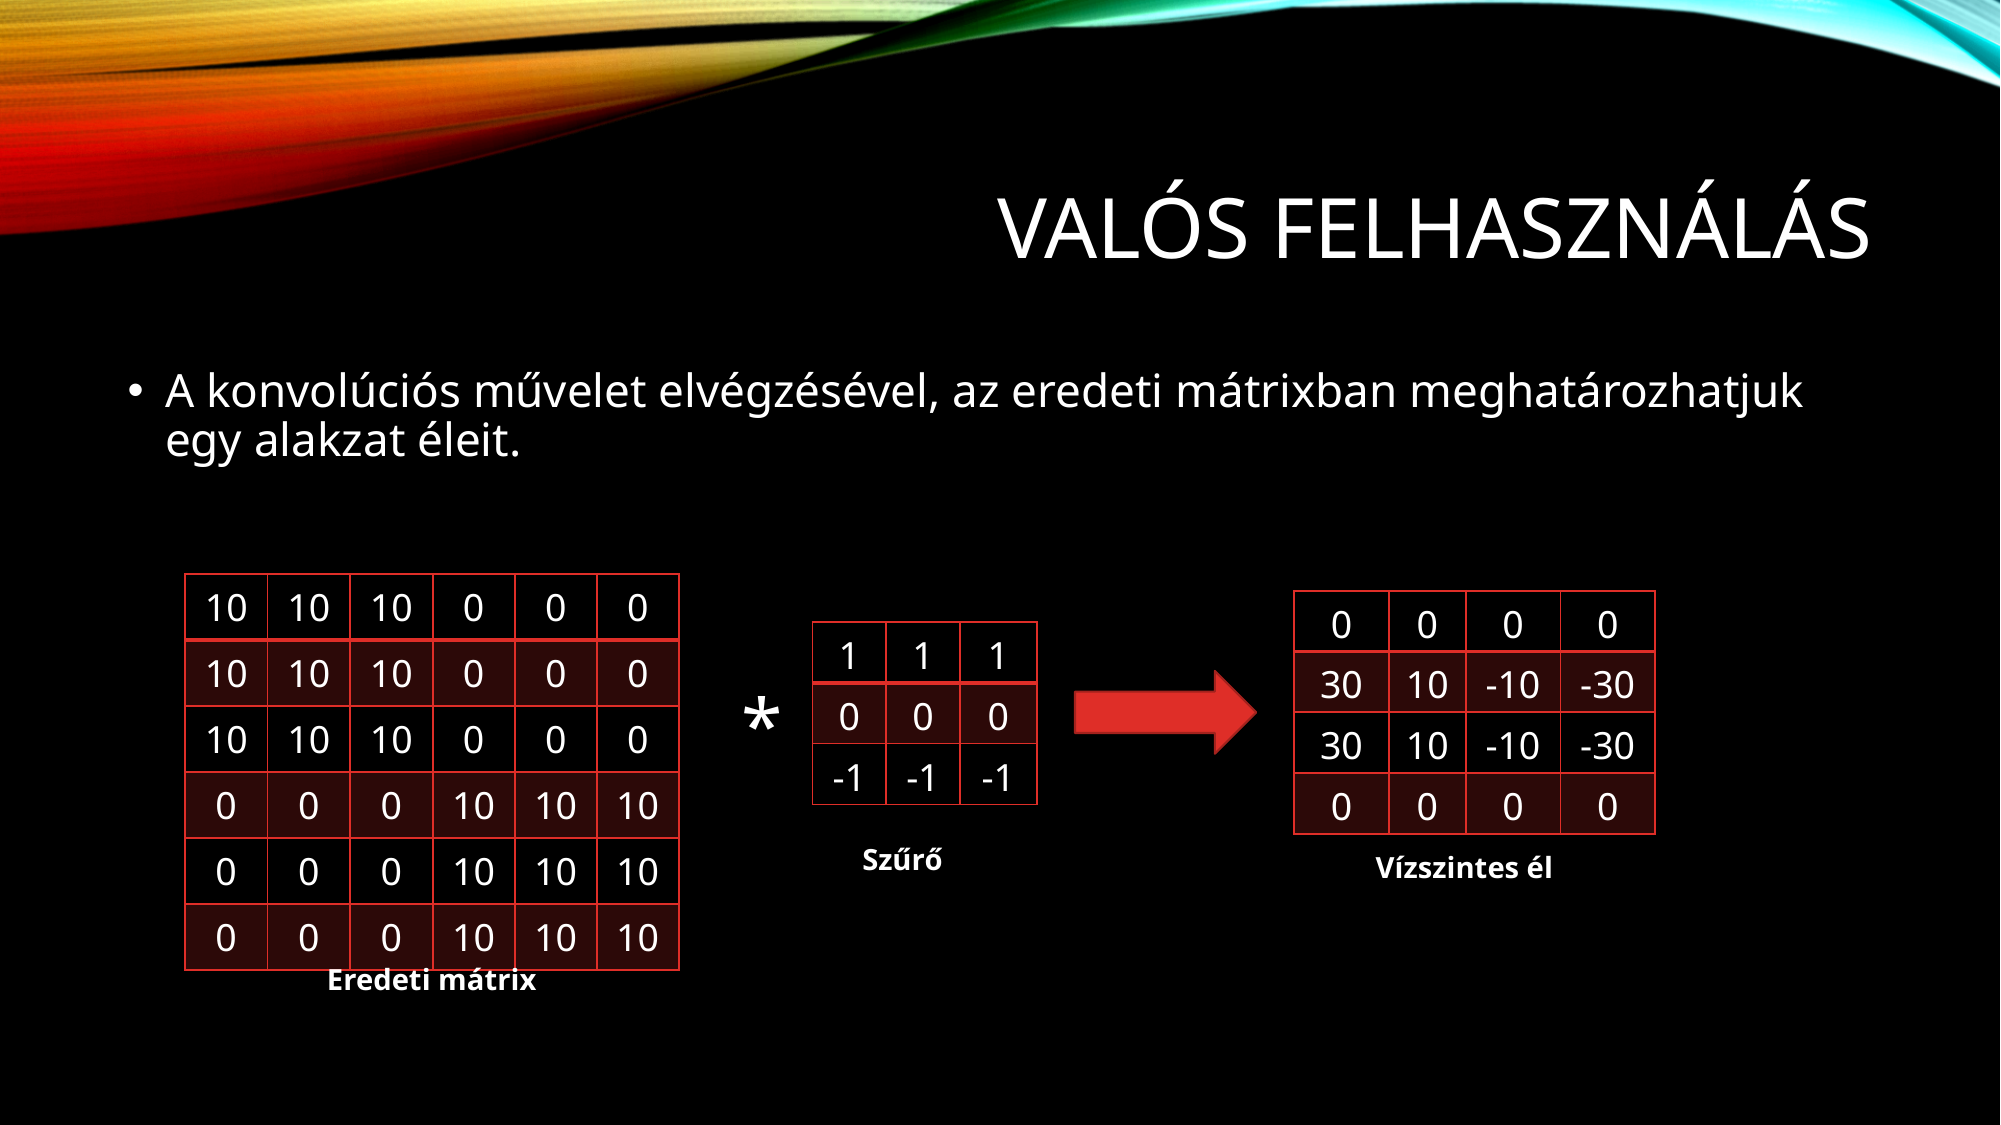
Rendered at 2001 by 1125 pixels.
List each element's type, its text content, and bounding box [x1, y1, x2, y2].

table_header 10 [351, 575, 432, 638]
table_cell 0 [598, 707, 678, 771]
table_header 10 [268, 575, 349, 638]
table_cell 0 [813, 685, 885, 743]
table_cell 10 [598, 773, 678, 837]
table_header 10 [186, 575, 267, 638]
table_cell 10 [1390, 713, 1465, 772]
table_header 1 [961, 623, 1036, 681]
table_cell 0 [887, 685, 959, 743]
table_cell 10 [516, 839, 596, 903]
table_cell 0 [351, 839, 432, 903]
picture [0, 0, 2000, 237]
table_cell 10 [268, 707, 349, 771]
table_cell 10 [1390, 653, 1465, 711]
table_header 0 [434, 575, 514, 638]
table_cell 10 [186, 707, 267, 771]
table_cell 0 [961, 685, 1036, 743]
table_cell -10 [1467, 653, 1560, 711]
title Valós felhasználás [474, 125, 1888, 338]
table_cell 0 [351, 773, 432, 837]
table_cell 0 [598, 642, 678, 705]
table_cell 0 [434, 642, 514, 705]
table_header 0 [516, 575, 596, 638]
table_cell 10 [516, 773, 596, 837]
table_cell 10 [434, 773, 514, 837]
table_cell -10 [1467, 713, 1560, 772]
table_cell 10 [351, 642, 432, 705]
table_header 1 [813, 623, 885, 681]
table_cell 0 [1561, 774, 1654, 833]
text_box [1073, 669, 1257, 755]
table_cell 10 [598, 905, 678, 969]
table_cell 10 [186, 642, 267, 705]
table_cell 0 [268, 773, 349, 837]
table_cell 10 [268, 642, 349, 705]
table_cell 0 [1390, 774, 1465, 833]
table_cell -1 [887, 744, 959, 804]
table_cell -30 [1561, 653, 1654, 711]
text_box * [726, 670, 775, 776]
table_cell 10 [516, 905, 596, 954]
table_header 1 [887, 623, 959, 681]
table_cell 0 [434, 707, 514, 771]
table_cell -30 [1561, 713, 1654, 772]
list A konvolúciós művelet elvégzésével, az eredeti mátrixban meghatározhatjuk egy alakzat éleit. [112, 360, 1888, 1021]
table_cell 30 [1295, 713, 1388, 772]
table_cell 0 [1295, 774, 1388, 833]
table_header 0 [1467, 592, 1560, 650]
table_header 0 [1295, 592, 1388, 650]
text_box Vízszintes él [1213, 842, 1716, 892]
table_cell 0 [268, 839, 349, 903]
text_box Eredeti mátrix [268, 954, 596, 1004]
table_cell -1 [813, 744, 885, 804]
table_cell 0 [186, 839, 267, 903]
table_cell 10 [434, 839, 514, 903]
table_header 0 [1561, 592, 1654, 650]
table_cell 0 [351, 905, 432, 954]
table_cell 0 [186, 773, 267, 837]
text_box Szűrő [812, 834, 993, 884]
table_cell 10 [351, 707, 432, 771]
table_cell 0 [516, 707, 596, 771]
table_header 0 [598, 575, 678, 638]
table_header 0 [1390, 592, 1465, 650]
table_cell 0 [186, 905, 267, 969]
table_cell -1 [961, 744, 1036, 804]
table_cell 30 [1295, 653, 1388, 711]
table_cell 0 [1467, 774, 1560, 833]
table_cell 10 [434, 905, 514, 954]
table_cell 0 [268, 905, 349, 954]
table_cell 10 [598, 839, 678, 903]
table_cell 0 [516, 642, 596, 705]
